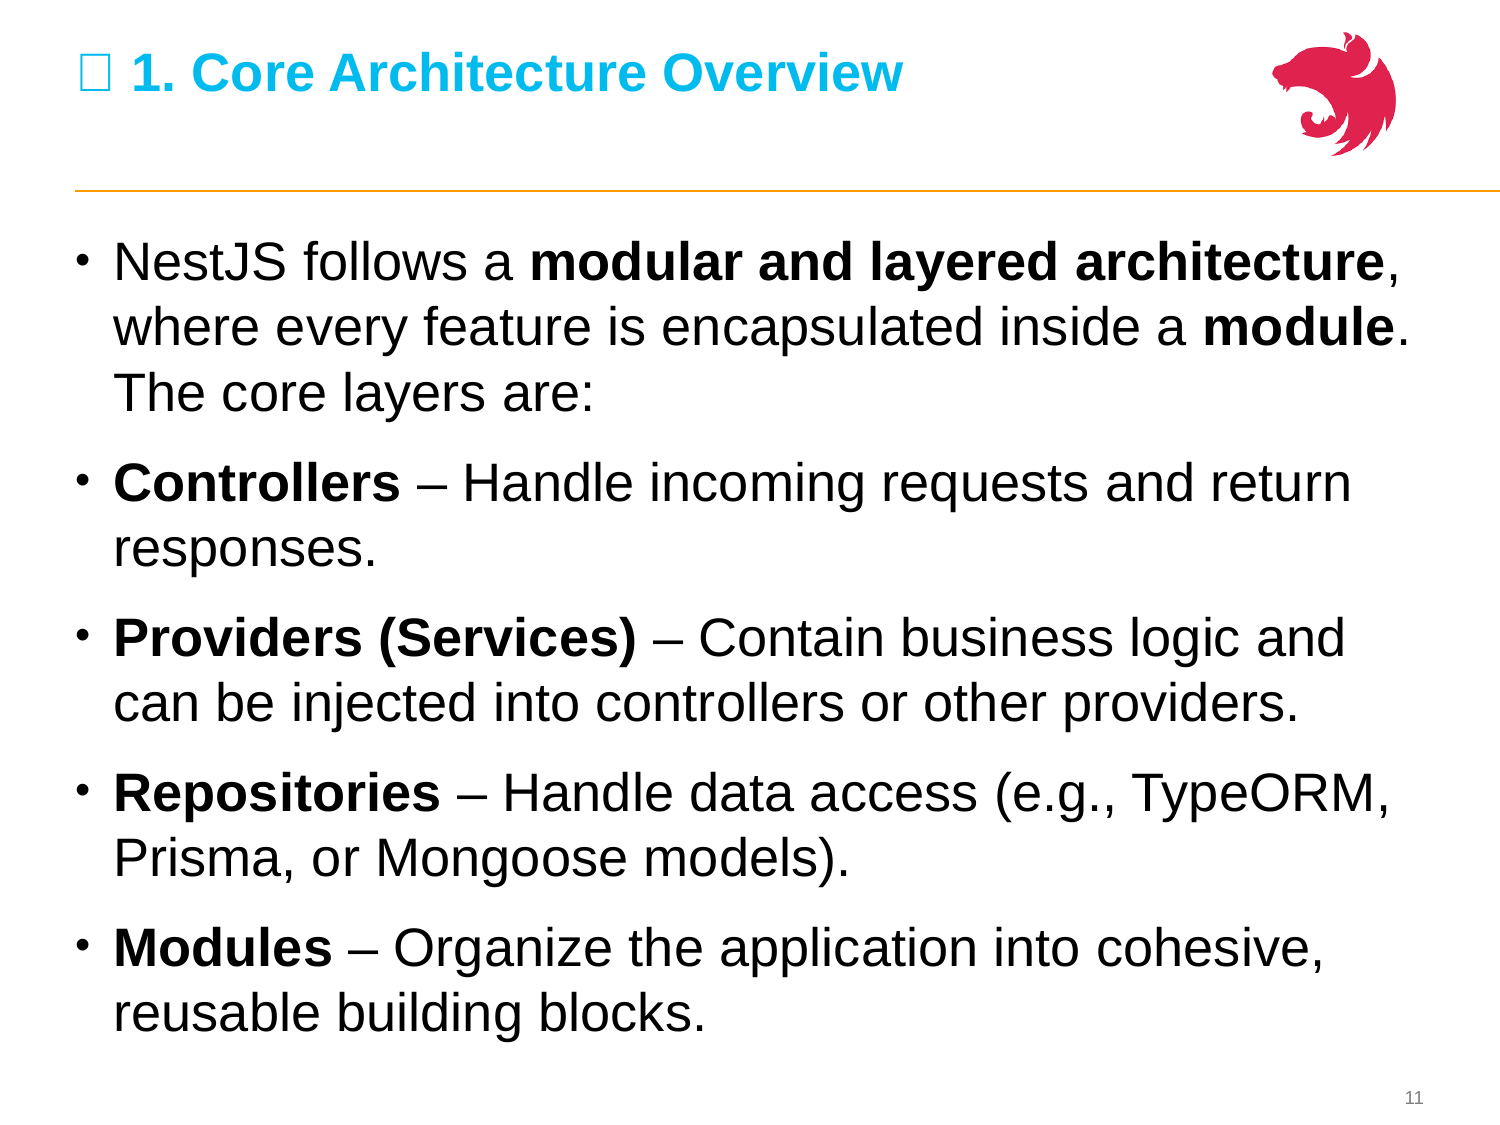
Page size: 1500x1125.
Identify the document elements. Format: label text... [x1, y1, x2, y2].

title 🧱 1. Core Architecture Overview [75, 27, 1422, 157]
list NestJS follows a modular and layered architecture, where every feature is encapsulated inside a module. The core layers are: Controllers – Handle incoming requests and return responses. Providers (Services) – Contain business logic and can be injected into controllers or other providers. Repositories – Handle data access (e.g., TypeORM, Prisma, or Mongoose models). Modules – Organize the application into cohesive, reusable building blocks. [75, 226, 1425, 1053]
